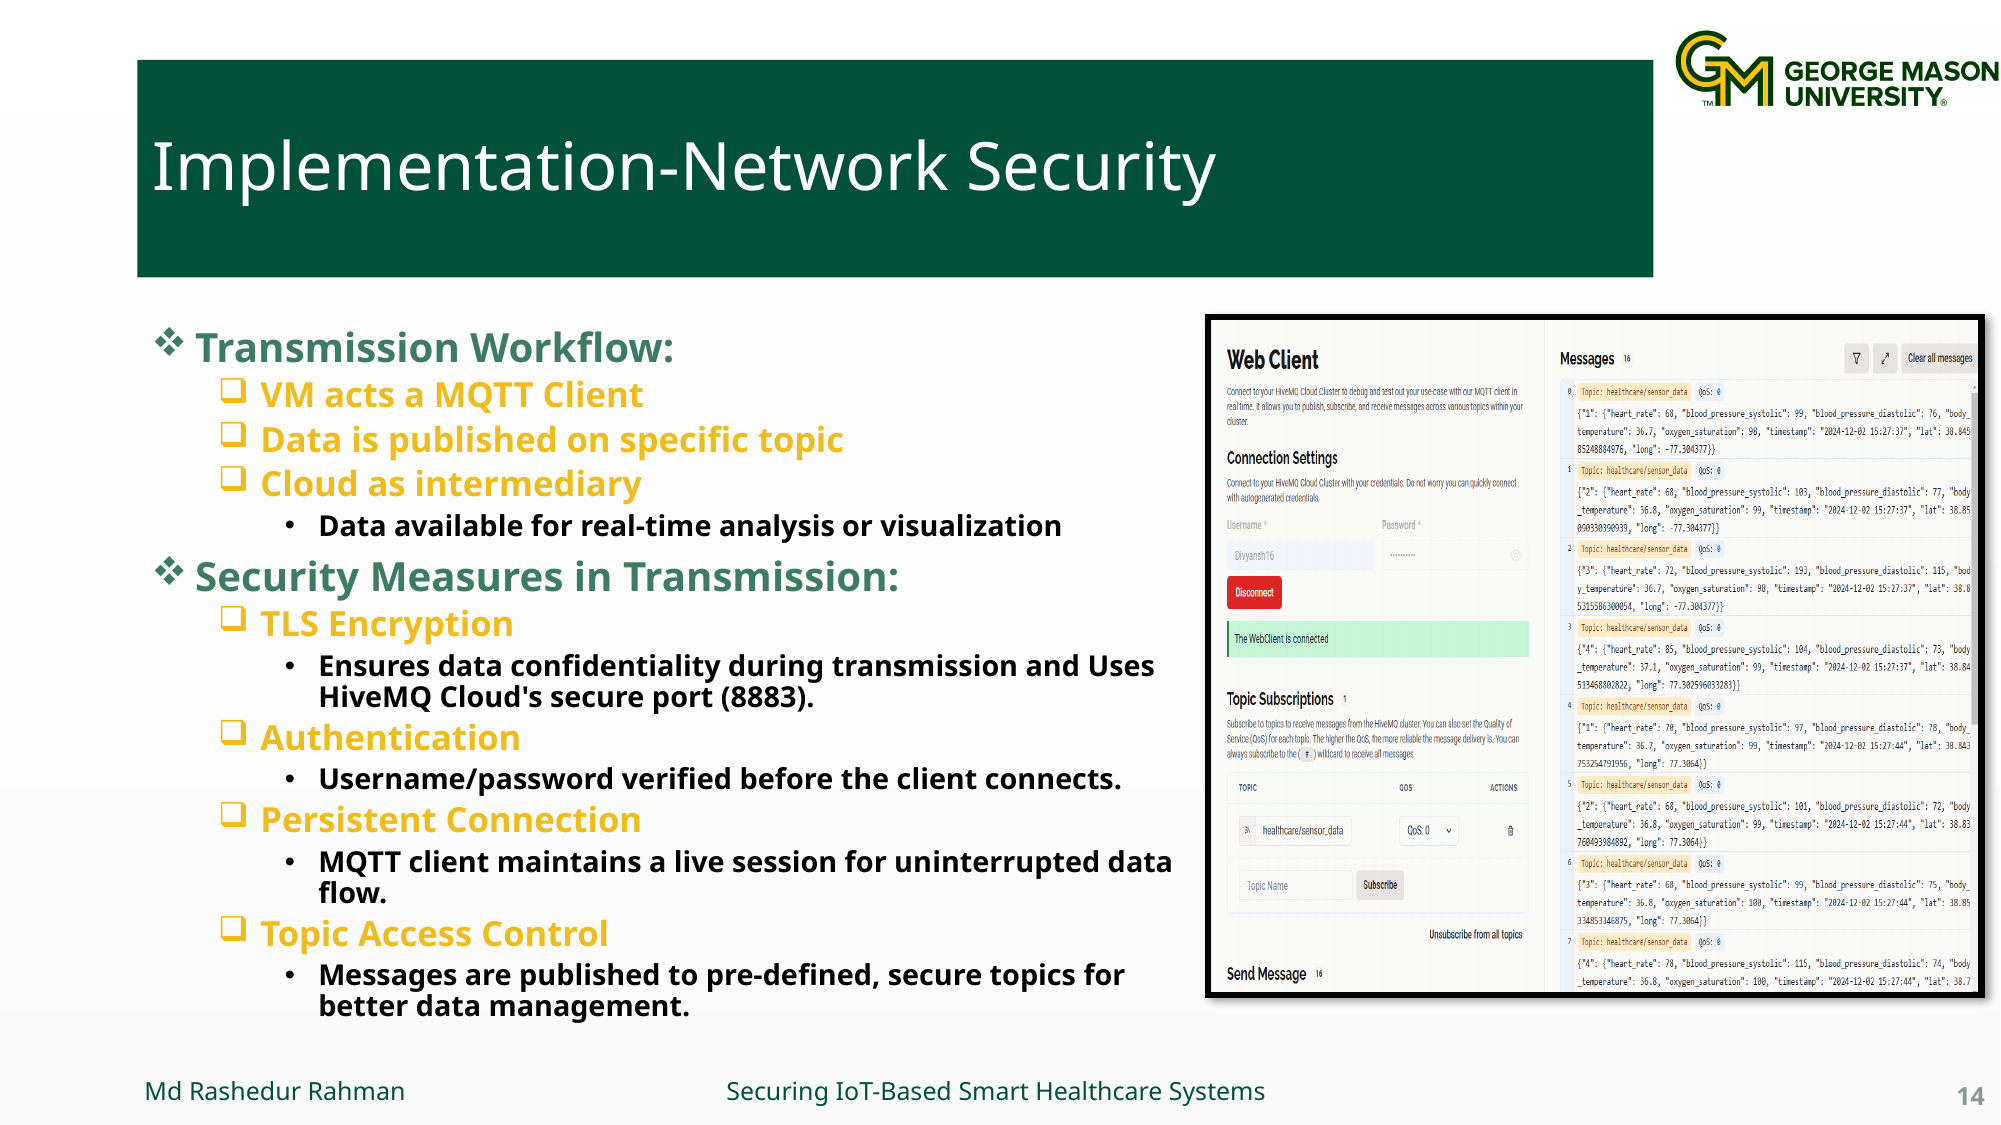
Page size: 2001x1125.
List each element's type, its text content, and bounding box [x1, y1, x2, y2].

title Implementation-Network Security [137, 59, 1654, 278]
picture [1211, 320, 1979, 992]
list Transmission Workflow: VM acts a MQTT Client Data is published on specific topic Cloud as intermediary Data available for real-time analysis or visualization Security Measures in Transmission: TLS Encryption Ensures data confidentiality during transmission and Uses HiveMQ Cloud's secure port (8883).​ Authentication Username/password verified before the client connects.​ Persistent Connection MQTT client maintains a live session for uninterrupted data flow.​ Topic Access Control Messages are published to pre-defined, secure topics for better data management.​ [136, 320, 1207, 1034]
slide_number 14 [1916, 1065, 2000, 1125]
picture [1672, 29, 2000, 108]
